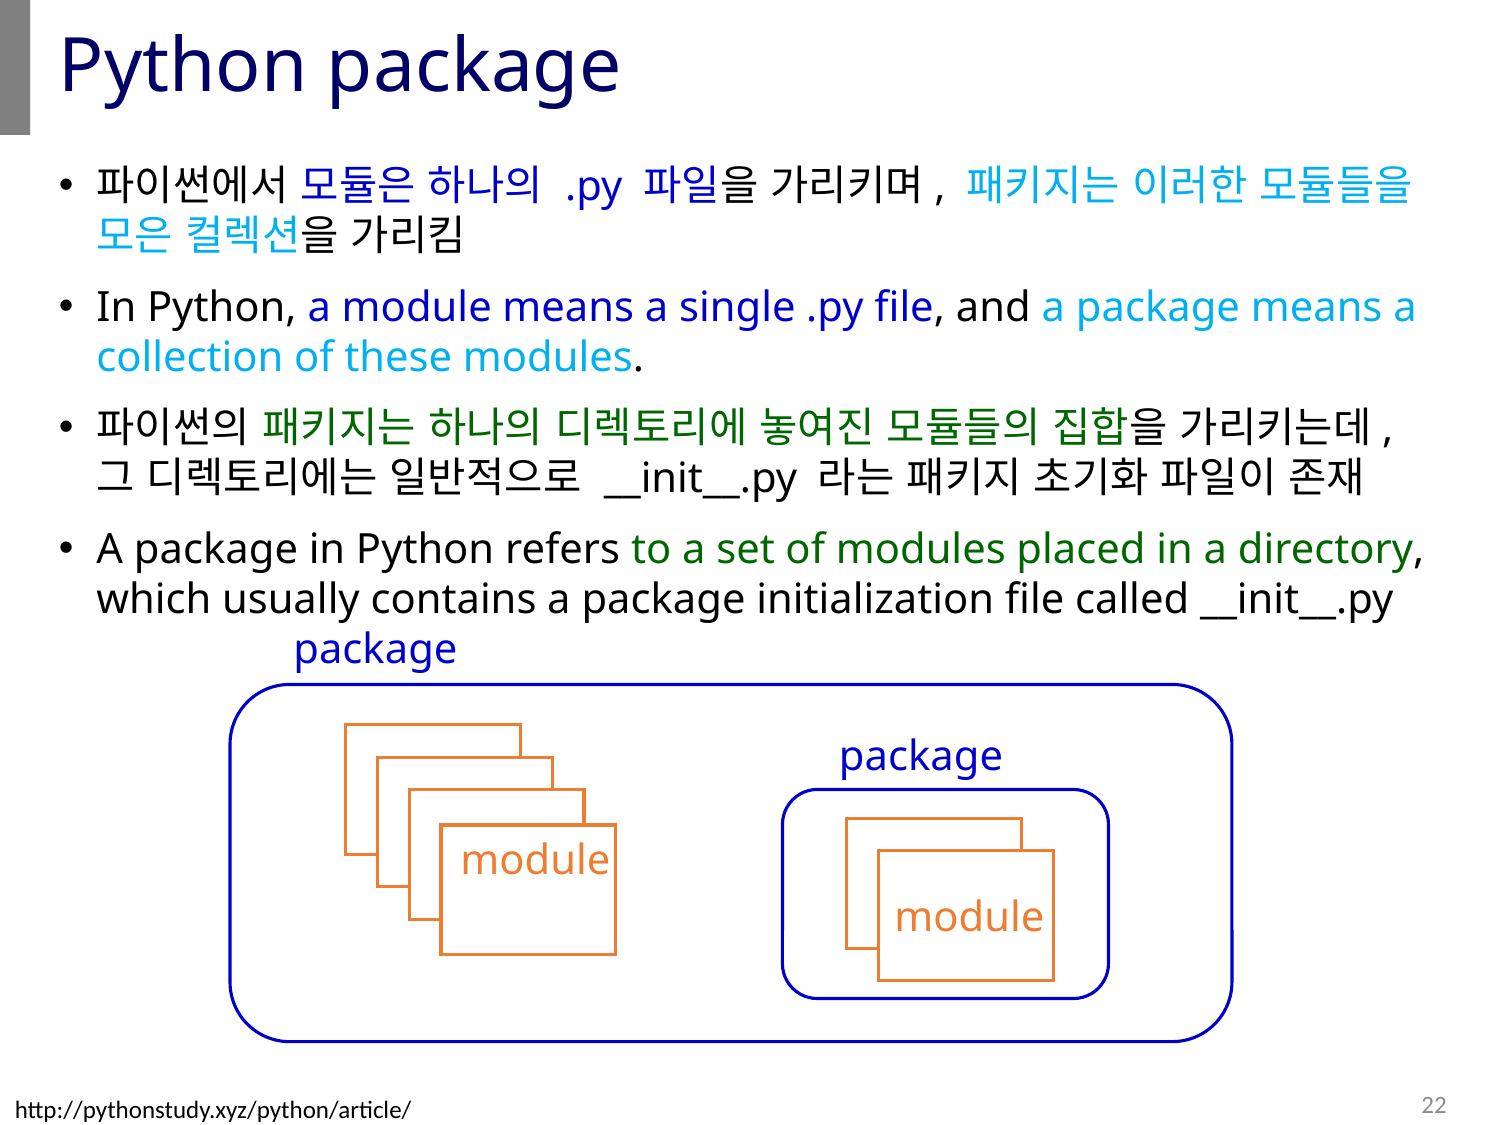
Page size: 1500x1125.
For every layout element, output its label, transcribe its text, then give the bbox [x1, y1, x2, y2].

text_box [228, 683, 1233, 1043]
title Python package [43, 0, 1464, 135]
text_box [781, 788, 1110, 1000]
list 파이썬에서 모듈은 하나의 .py 파일을 가리키며, 패키지는 이러한 모듈들을 모은 컬렉션을 가리킴 In Python, a module means a single .py file, and a package means a collection of these modules. 파이썬의 패키지는 하나의 디렉토리에 놓여진 모듈들의 집합을 가리키는데, 그 디렉토리에는 일반적으로 __init__.py 라는 패키지 초기화 파일이 존재 A package in Python refers to a set of modules placed in a directory, which usually contains a package initialization file called __init__.py [43, 151, 1464, 1066]
text_box http://pythonstudy.xyz/python/article/ [0, 1085, 473, 1125]
text_box package [278, 614, 473, 680]
text_box module [445, 825, 626, 890]
slide_number 22 [1124, 1081, 1462, 1125]
text_box package [824, 721, 1018, 787]
